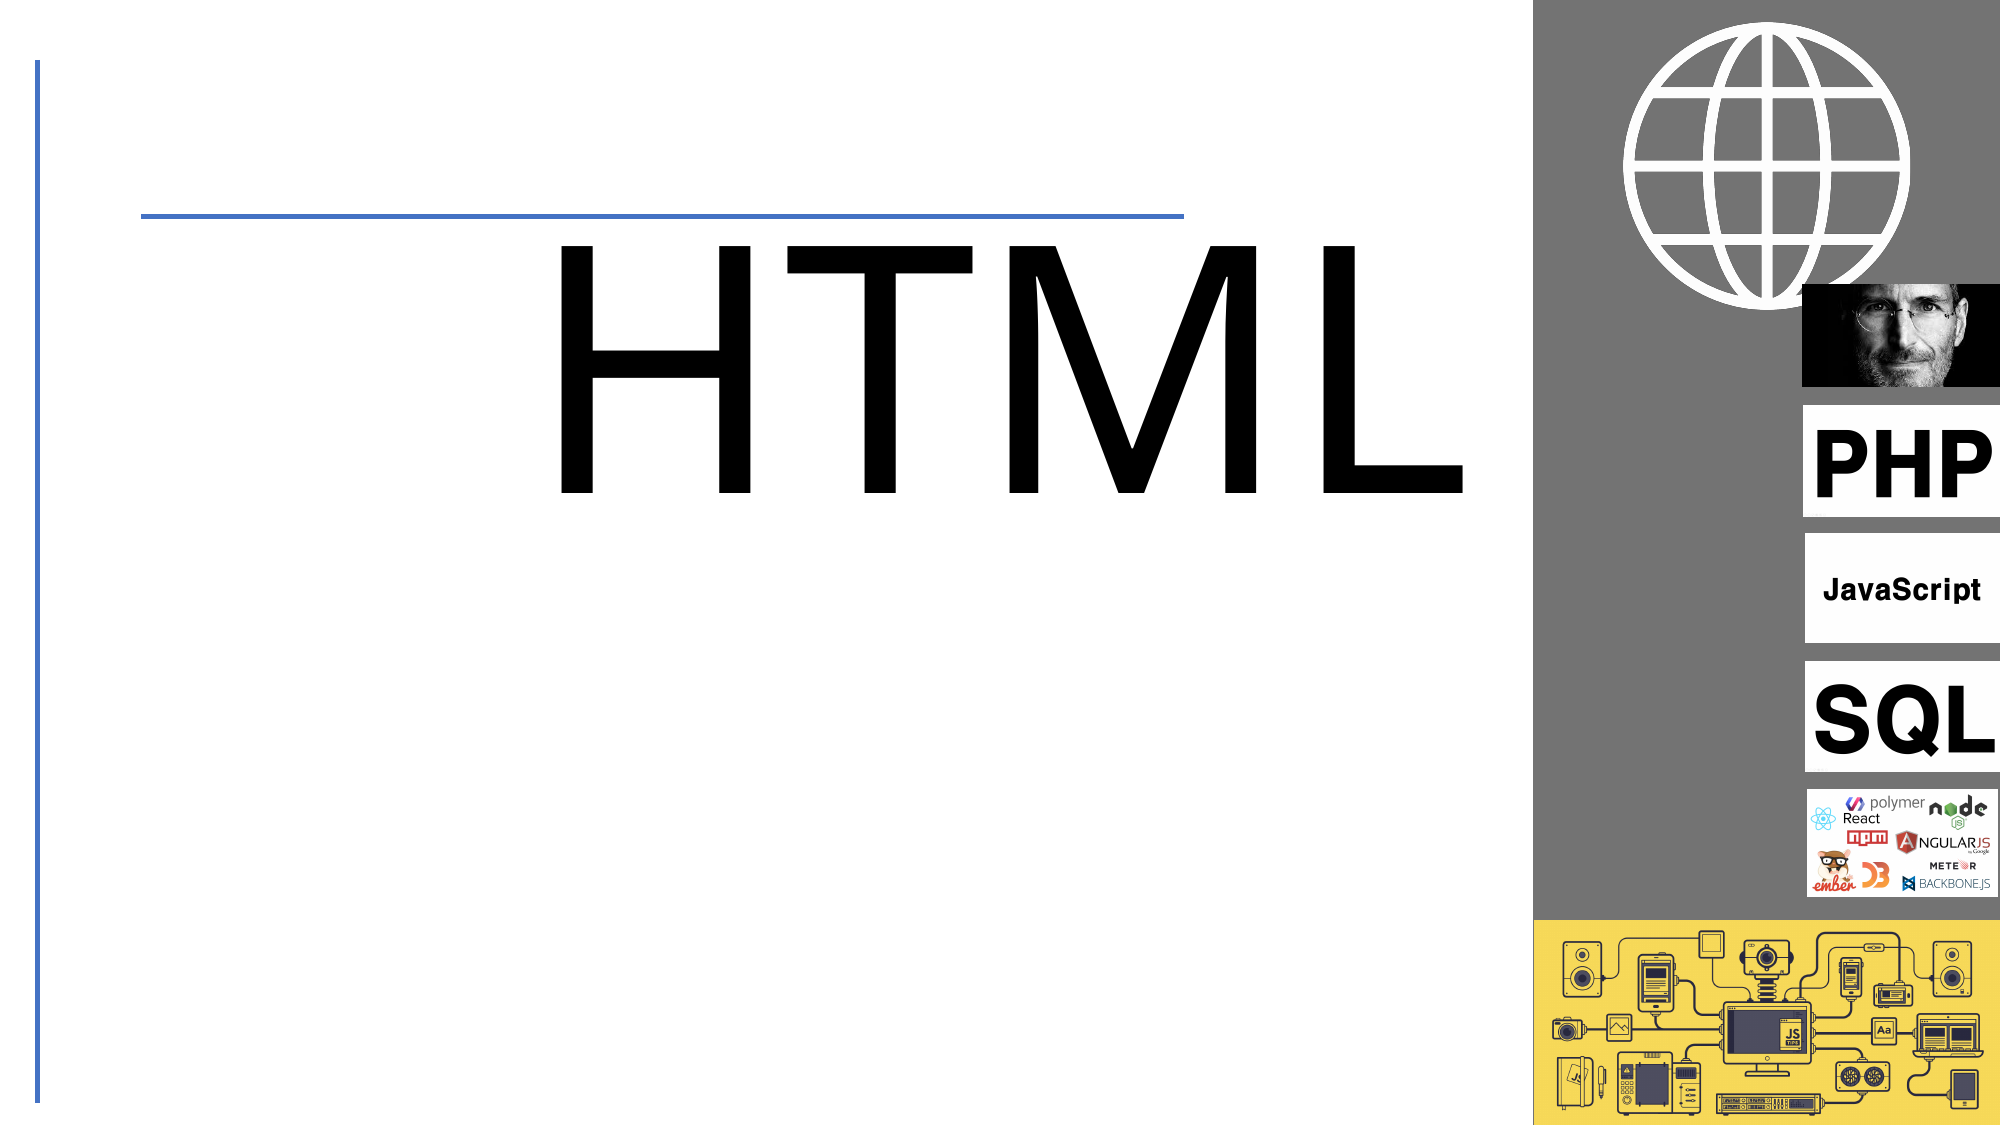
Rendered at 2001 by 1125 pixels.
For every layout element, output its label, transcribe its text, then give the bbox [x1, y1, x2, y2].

picture [1534, 920, 2000, 1125]
title HTML [249, 184, 1750, 576]
picture [1803, 405, 2000, 517]
picture [1805, 533, 2000, 643]
picture [1807, 789, 1998, 897]
picture [1805, 661, 2001, 772]
picture [1623, 22, 2000, 387]
